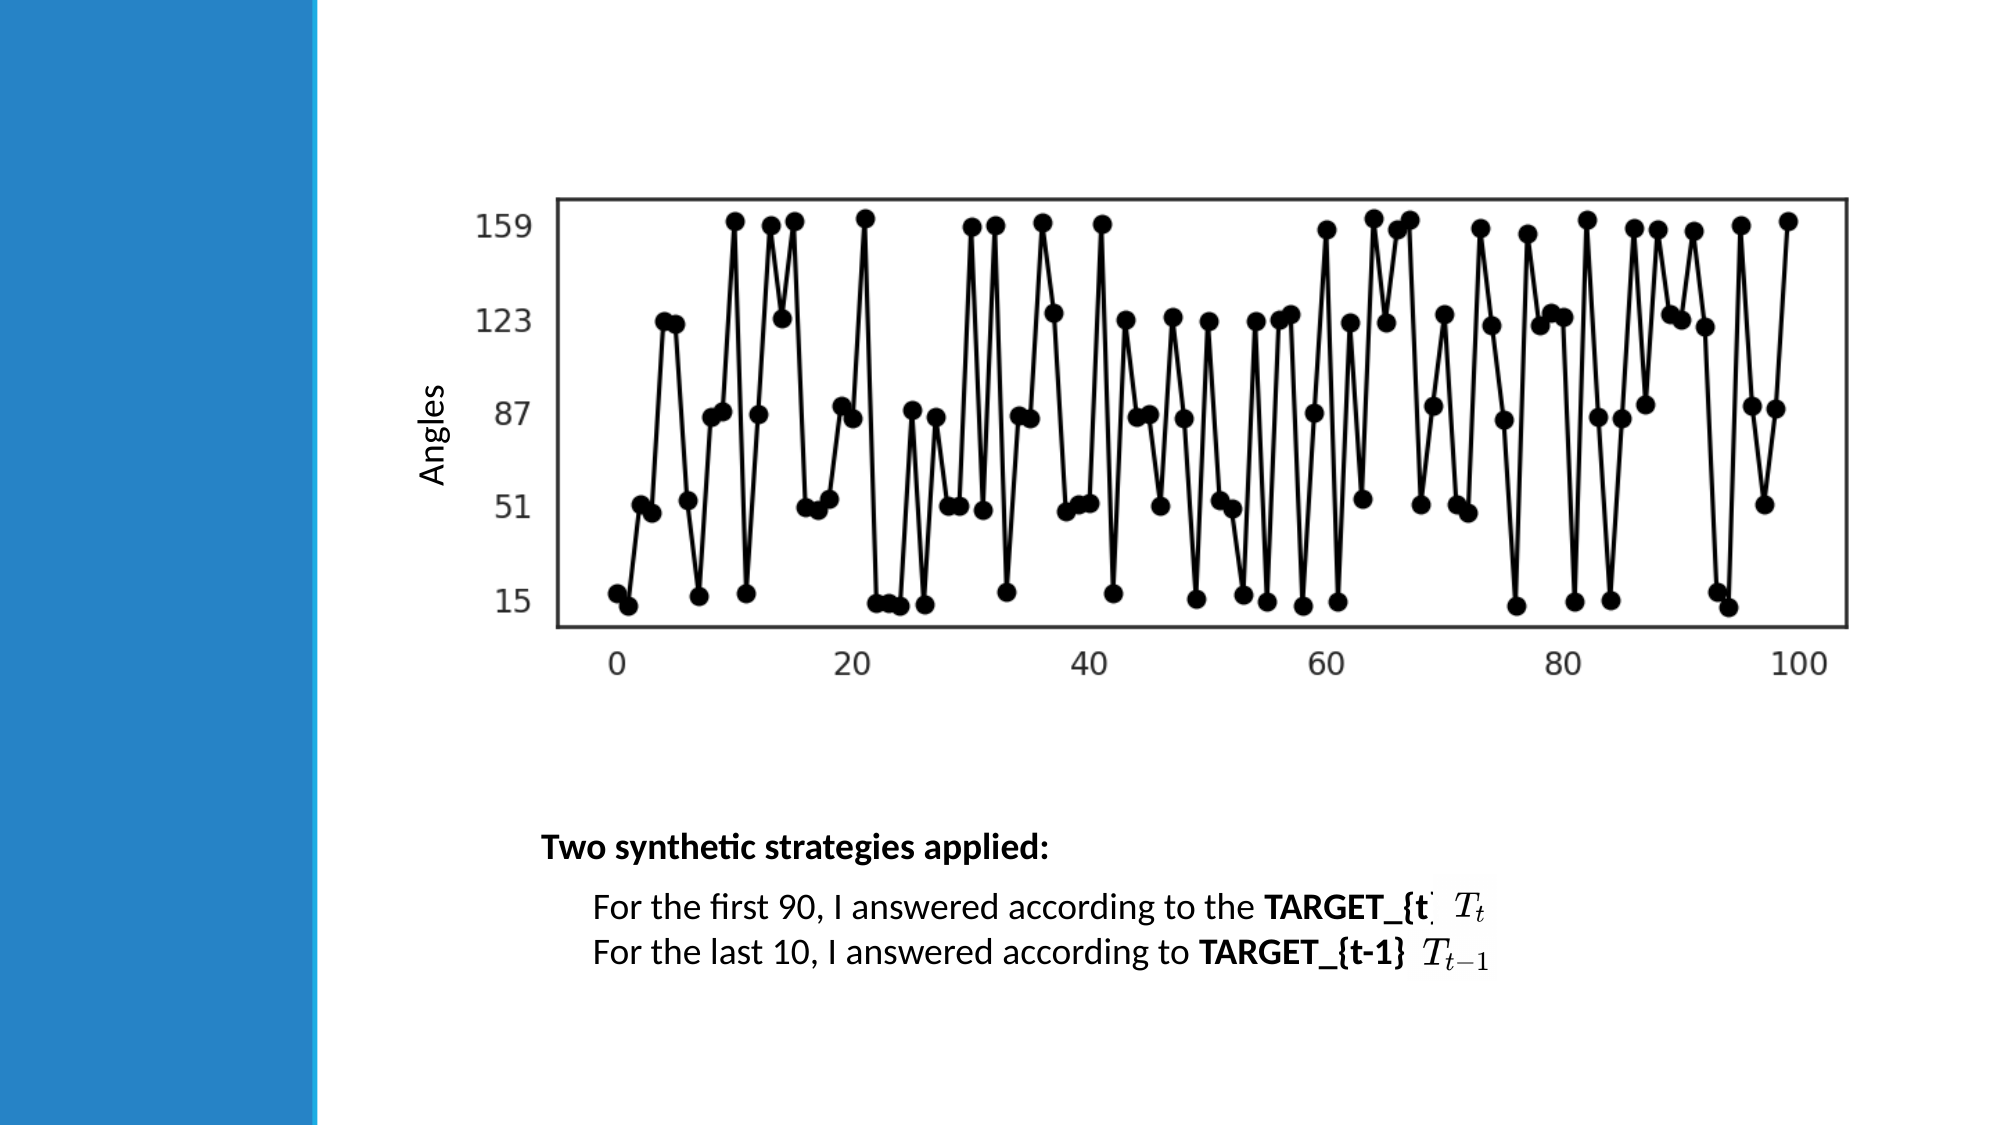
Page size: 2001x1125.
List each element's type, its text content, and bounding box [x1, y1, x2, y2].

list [458, 184, 1861, 696]
text_box Two synthetic strategies applied: [526, 814, 1066, 874]
text_box For the first 90, I answered according to the TARGET_{t} For the last 10, I answered according to TARGET_{t-1} [578, 874, 1432, 980]
text_box Angles [398, 328, 456, 501]
picture [1407, 874, 1497, 982]
